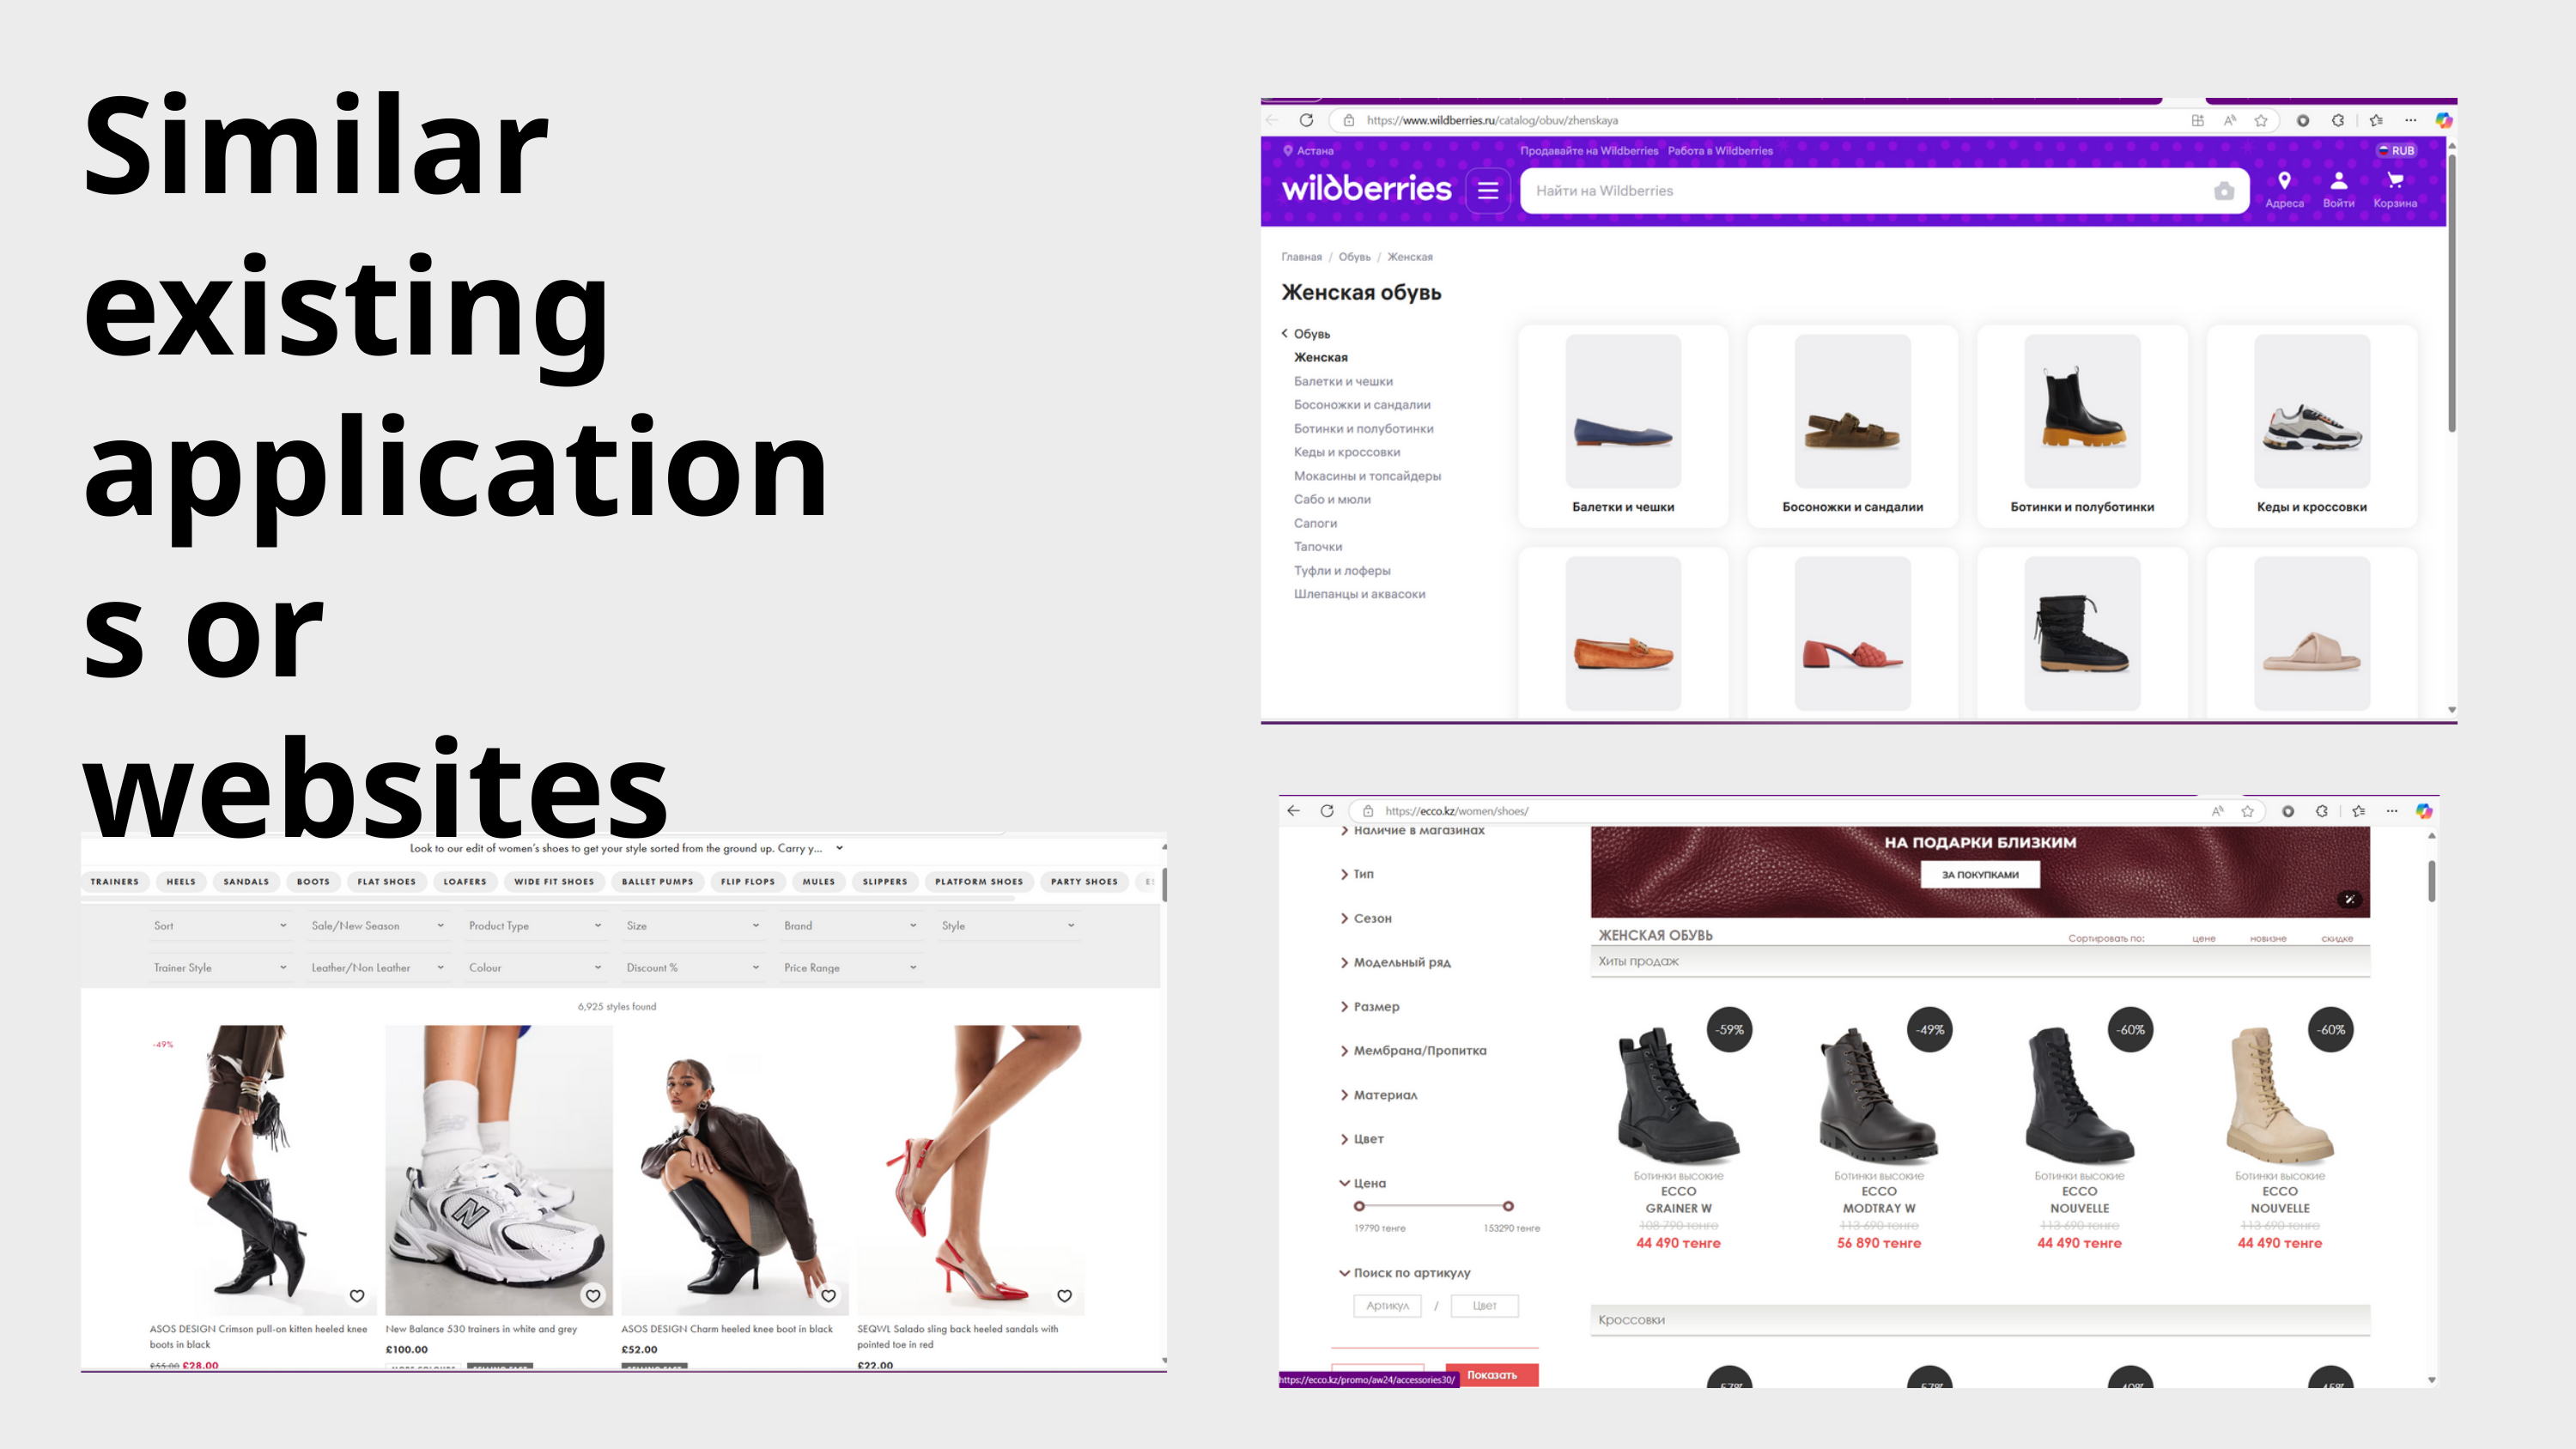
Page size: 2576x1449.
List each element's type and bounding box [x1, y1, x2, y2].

text_box [46, 59, 1168, 1181]
text_box [81, 1187, 1168, 1373]
text_box [1279, 795, 2440, 1388]
text_box [1261, 98, 2458, 724]
